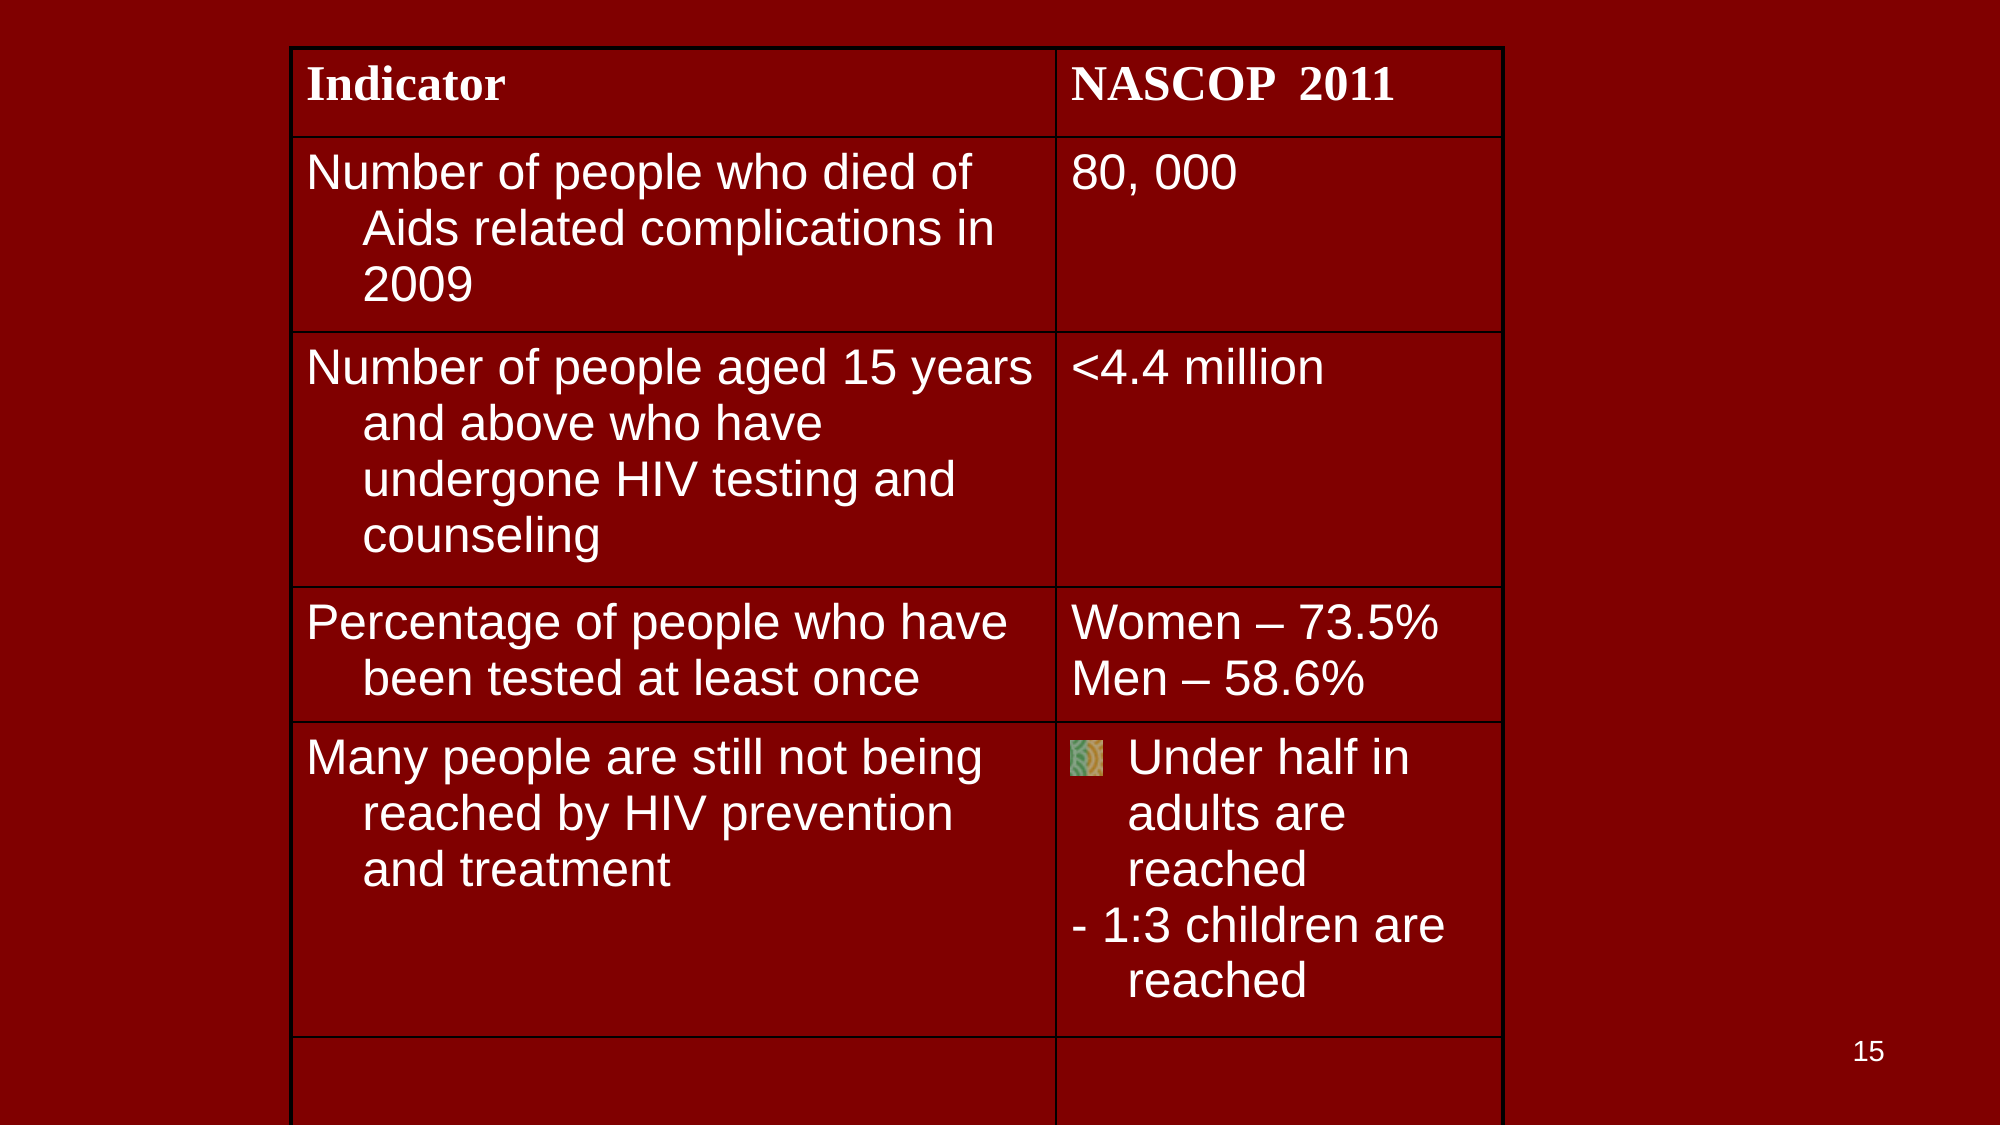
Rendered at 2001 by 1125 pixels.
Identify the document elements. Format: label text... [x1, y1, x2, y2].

picture [1070, 740, 1103, 776]
table_cell Women – 73.5% Men – 58.6% [1057, 588, 1501, 721]
table_cell [293, 1038, 1055, 1125]
table_cell Number of people who died of Aids related complications in 2009 [293, 138, 1055, 331]
slide_number 15 [1505, 1024, 1900, 1103]
table_cell Percentage of people who have been tested at least once [293, 588, 1055, 721]
table_cell Many people are still not being reached by HIV prevention and treatment [293, 723, 1055, 1036]
table_cell <4.4 million [1057, 333, 1501, 586]
table_cell Under half in adults are reached - 1:3 children are reached [1057, 723, 1501, 1036]
table_header Indicator [293, 50, 1055, 136]
table_cell 80, 000 [1057, 138, 1501, 331]
table_cell Number of people aged 15 years and above who have undergone HIV testing and counseling [293, 333, 1055, 586]
table_header NASCOP 2011 [1057, 50, 1501, 136]
table_cell [1057, 1038, 1501, 1125]
